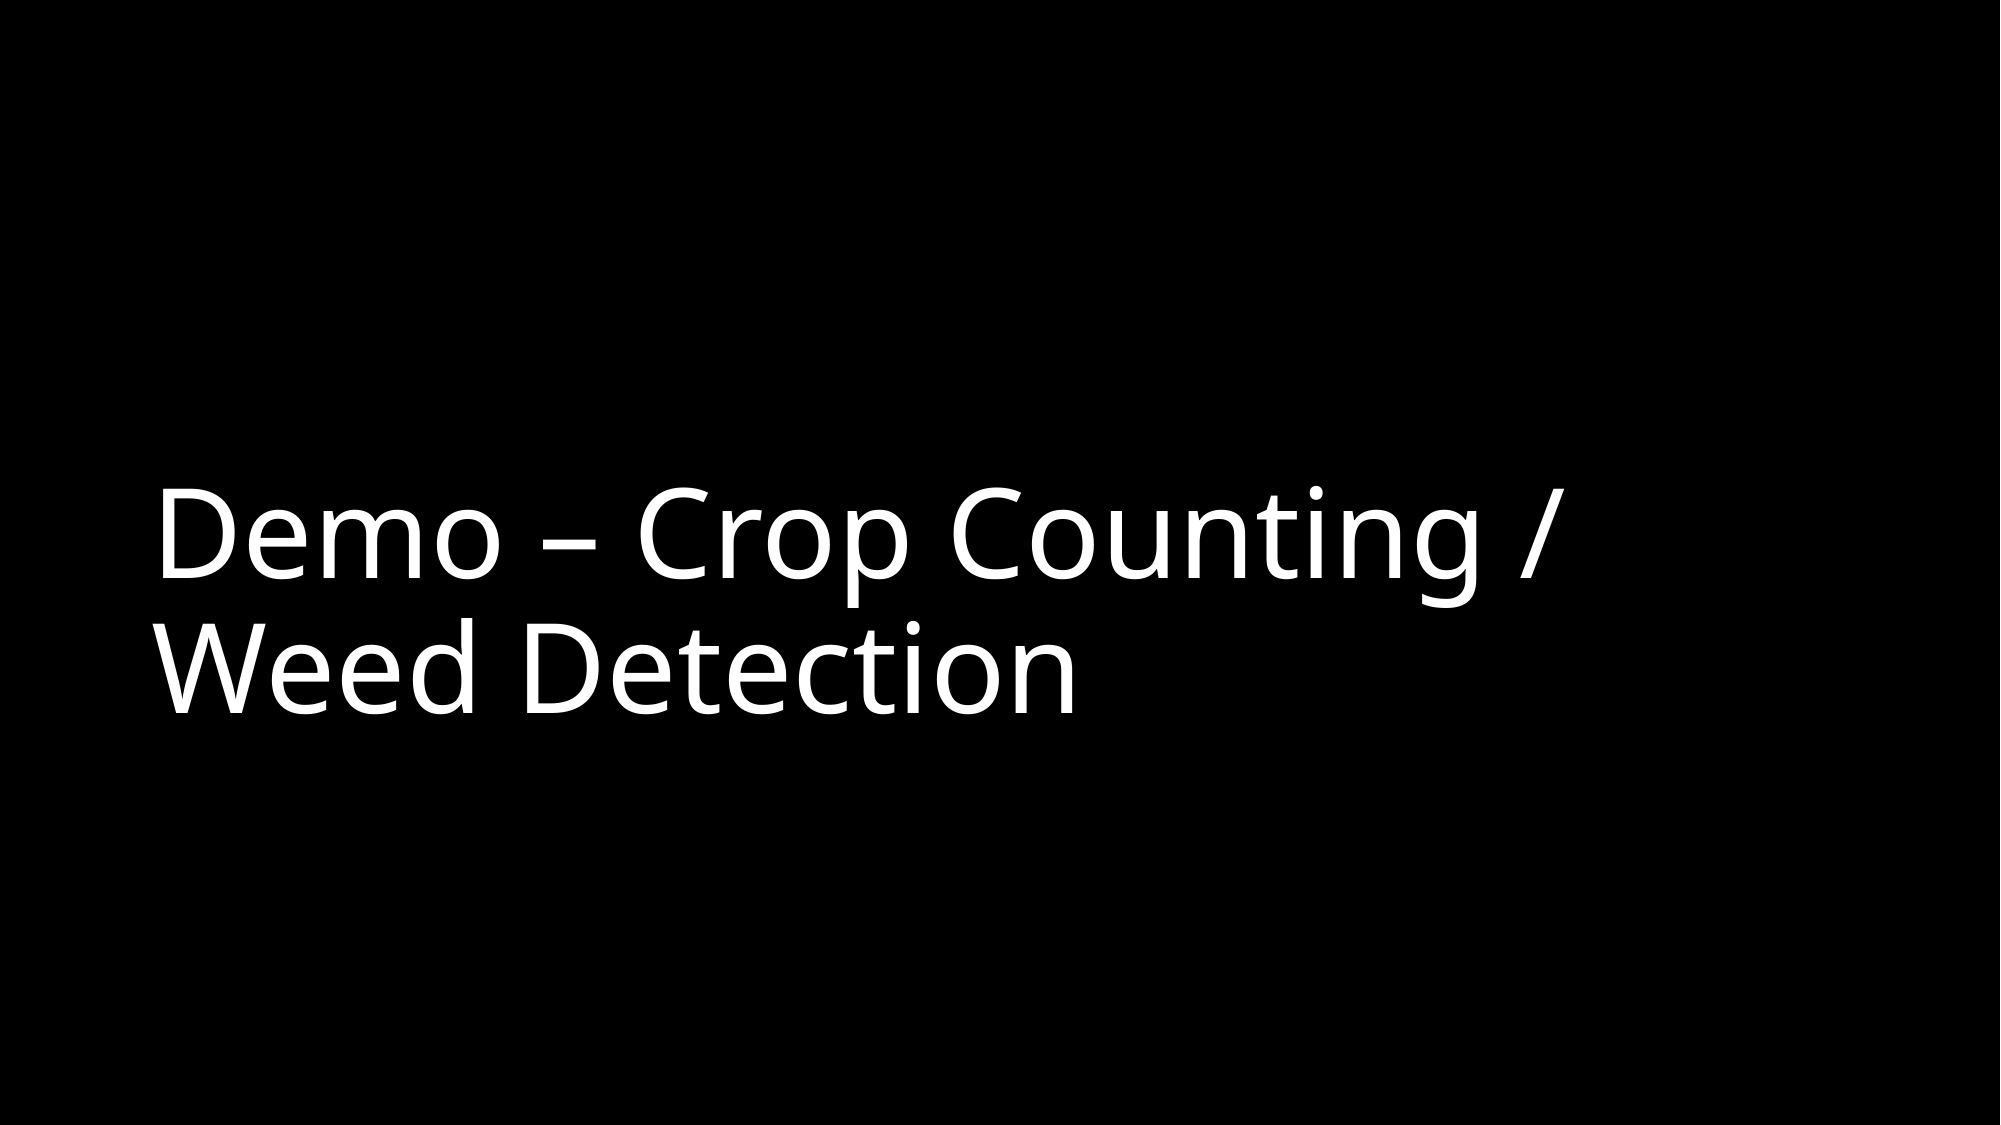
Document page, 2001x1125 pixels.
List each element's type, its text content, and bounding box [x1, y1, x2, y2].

title Demo – Crop Counting / Weed Detection [136, 280, 1862, 749]
